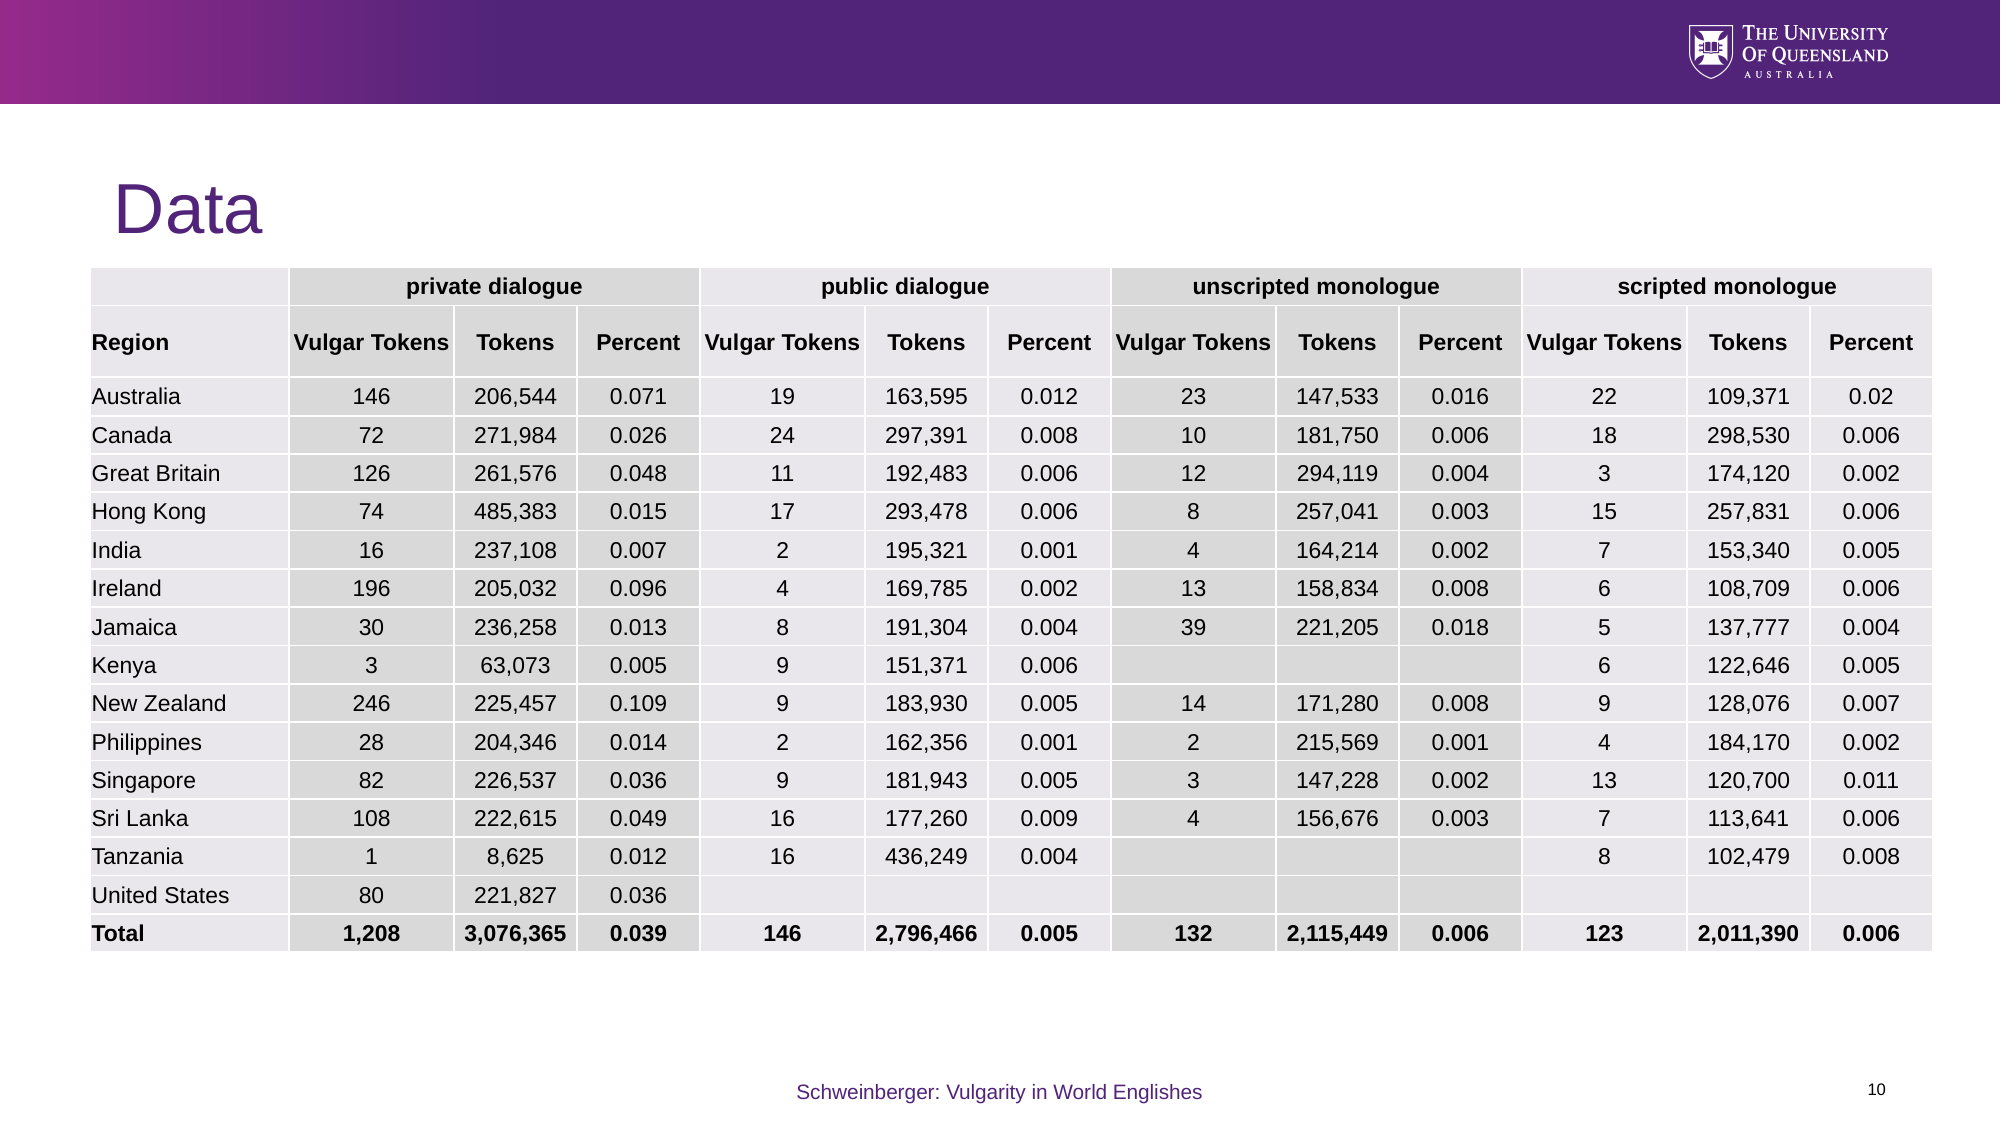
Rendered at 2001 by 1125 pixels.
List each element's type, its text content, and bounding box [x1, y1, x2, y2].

table_cell 158,834 [1277, 570, 1398, 606]
table_cell 237,108 [455, 531, 576, 568]
table_cell 39 [1112, 608, 1275, 645]
table_cell 0.018 [1400, 608, 1521, 645]
table_cell 298,530 [1688, 417, 1809, 453]
table_cell 151,371 [866, 646, 987, 683]
table_cell 177,260 [866, 800, 987, 836]
table_cell 0.006 [989, 455, 1110, 491]
table_cell 0.008 [1400, 570, 1521, 606]
table_cell 171,280 [1277, 685, 1398, 721]
table_cell Tokens [1688, 306, 1809, 376]
table_cell 169,785 [866, 570, 987, 606]
table_cell 257,831 [1688, 493, 1809, 530]
table_cell 137,777 [1688, 608, 1809, 645]
table_cell 261,576 [455, 455, 576, 491]
table_cell Percent [578, 306, 699, 376]
table_cell 7 [1523, 800, 1686, 836]
table_cell 206,544 [455, 378, 576, 415]
table_cell 0.048 [578, 455, 699, 491]
table_cell 0.005 [1811, 646, 1932, 683]
table_cell 0.014 [578, 723, 699, 760]
table_cell 191,304 [866, 608, 987, 645]
table_cell 0.008 [1400, 685, 1521, 721]
table_cell 0.006 [1811, 915, 1932, 951]
table_cell 108 [290, 800, 453, 836]
table_cell 156,676 [1277, 800, 1398, 836]
table_cell 108,709 [1688, 570, 1809, 606]
table_cell 0.003 [1400, 493, 1521, 530]
table_cell Great Britain [91, 455, 288, 491]
table_cell [1112, 876, 1275, 913]
table_cell 82 [290, 761, 453, 798]
table_cell 162,356 [866, 723, 987, 760]
table_cell 0.005 [989, 915, 1110, 951]
table_cell 128,076 [1688, 685, 1809, 721]
table_cell Singapore [91, 761, 288, 798]
table_cell 2,115,449 [1277, 915, 1398, 951]
table_cell 0.003 [1400, 800, 1521, 836]
table_cell 24 [701, 417, 864, 453]
table_cell 436,249 [866, 838, 987, 875]
table_cell 195,321 [866, 531, 987, 568]
table_cell 2 [701, 723, 864, 760]
table_cell 3 [1523, 455, 1686, 491]
title Data [114, 172, 1886, 250]
table_cell 28 [290, 723, 453, 760]
table_cell 0.004 [989, 608, 1110, 645]
table_cell 80 [290, 876, 453, 913]
table_cell 4 [1523, 723, 1686, 760]
table_cell 0.006 [1811, 800, 1932, 836]
table_cell 0.002 [989, 570, 1110, 606]
table_cell Percent [1811, 306, 1932, 376]
table_cell 102,479 [1688, 838, 1809, 875]
table_cell [1523, 876, 1686, 913]
table_cell Percent [1400, 306, 1521, 376]
table_cell 147,228 [1277, 761, 1398, 798]
table_cell 0.001 [1400, 723, 1521, 760]
table_cell Total [91, 915, 288, 951]
table_cell New Zealand [91, 685, 288, 721]
table_cell 205,032 [455, 570, 576, 606]
table_cell 184,170 [1688, 723, 1809, 760]
table_cell 0.002 [1811, 455, 1932, 491]
table_cell 5 [1523, 608, 1686, 645]
table_cell 17 [701, 493, 864, 530]
table_cell [866, 876, 987, 913]
table_cell 0.008 [989, 417, 1110, 453]
table_cell 15 [1523, 493, 1686, 530]
table_cell 0.007 [578, 531, 699, 568]
table_cell 0.007 [1811, 685, 1932, 721]
table_cell Kenya [91, 646, 288, 683]
table_cell 0.011 [1811, 761, 1932, 798]
table_cell 246 [290, 685, 453, 721]
table_cell 222,615 [455, 800, 576, 836]
table_cell 192,483 [866, 455, 987, 491]
table_cell [1112, 838, 1275, 875]
table_cell 16 [290, 531, 453, 568]
table_cell 196 [290, 570, 453, 606]
table_cell 271,984 [455, 417, 576, 453]
table_cell India [91, 531, 288, 568]
table_cell 0.096 [578, 570, 699, 606]
table_cell 19 [701, 378, 864, 415]
table_cell 221,827 [455, 876, 576, 913]
table_cell 0.006 [1400, 915, 1521, 951]
table_cell 146 [290, 378, 453, 415]
table_cell 74 [290, 493, 453, 530]
list Schweinberger: Vulgarity in World Englishes [721, 1070, 1278, 1110]
table_cell 147,533 [1277, 378, 1398, 415]
table_cell 13 [1523, 761, 1686, 798]
table_cell 0.026 [578, 417, 699, 453]
table_cell 2 [701, 531, 864, 568]
table_cell [989, 876, 1110, 913]
table_cell [1112, 646, 1275, 683]
table_cell 0.004 [1811, 608, 1932, 645]
table_cell 0.036 [578, 761, 699, 798]
table_cell 6 [1523, 646, 1686, 683]
table_cell 146 [701, 915, 864, 951]
table_header [91, 268, 288, 305]
table_cell [701, 876, 864, 913]
table_cell 0.009 [989, 800, 1110, 836]
table_cell 9 [701, 685, 864, 721]
table_cell 0.012 [989, 378, 1110, 415]
table_cell 0.006 [1811, 417, 1932, 453]
table_cell 163,595 [866, 378, 987, 415]
table_cell 204,346 [455, 723, 576, 760]
table_cell 126 [290, 455, 453, 491]
table_cell 164,214 [1277, 531, 1398, 568]
table_cell [1277, 838, 1398, 875]
table_cell Australia [91, 378, 288, 415]
table_cell 8 [1523, 838, 1686, 875]
table_cell Ireland [91, 570, 288, 606]
table_cell 221,205 [1277, 608, 1398, 645]
table_cell Vulgar Tokens [1523, 306, 1686, 376]
table_cell 153,340 [1688, 531, 1809, 568]
table_header scripted monologue [1523, 268, 1932, 305]
table_cell 22 [1523, 378, 1686, 415]
table_cell 0.004 [1400, 455, 1521, 491]
table_cell 0.002 [1811, 723, 1932, 760]
table_cell 12 [1112, 455, 1275, 491]
slide_number 10 [1838, 1069, 1886, 1109]
table_cell 9 [1523, 685, 1686, 721]
table_cell Jamaica [91, 608, 288, 645]
table_header private dialogue [290, 268, 699, 305]
table_cell [1811, 876, 1932, 913]
table_cell Tokens [1277, 306, 1398, 376]
table_cell 181,750 [1277, 417, 1398, 453]
table_cell 16 [701, 800, 864, 836]
table_cell 0.013 [578, 608, 699, 645]
picture [1689, 25, 1888, 79]
table_cell 11 [701, 455, 864, 491]
table_cell 257,041 [1277, 493, 1398, 530]
table_cell 7 [1523, 531, 1686, 568]
table_cell Tokens [455, 306, 576, 376]
table_cell 8 [701, 608, 864, 645]
table_cell 0.001 [989, 723, 1110, 760]
table_cell 215,569 [1277, 723, 1398, 760]
table_cell 0.008 [1811, 838, 1932, 875]
table_cell 0.006 [1400, 417, 1521, 453]
table_cell 30 [290, 608, 453, 645]
table_cell [1277, 646, 1398, 683]
table_cell 0.006 [989, 646, 1110, 683]
table_cell 8,625 [455, 838, 576, 875]
table_cell 2,796,466 [866, 915, 987, 951]
table_cell Vulgar Tokens [701, 306, 864, 376]
table_cell 0.002 [1400, 531, 1521, 568]
table_cell 63,073 [455, 646, 576, 683]
table_cell 0.001 [989, 531, 1110, 568]
table_cell 0.012 [578, 838, 699, 875]
table_cell 1,208 [290, 915, 453, 951]
table_cell 0.039 [578, 915, 699, 951]
table_cell 8 [1112, 493, 1275, 530]
table_cell 109,371 [1688, 378, 1809, 415]
table_cell 0.005 [989, 685, 1110, 721]
table_cell 0.005 [1811, 531, 1932, 568]
table_cell [1400, 646, 1521, 683]
table_cell 113,641 [1688, 800, 1809, 836]
table_cell 14 [1112, 685, 1275, 721]
table_cell Tanzania [91, 838, 288, 875]
table_cell 0.109 [578, 685, 699, 721]
table_cell 0.004 [989, 838, 1110, 875]
table_cell Region [91, 306, 288, 376]
table_cell Canada [91, 417, 288, 453]
table_cell 122,646 [1688, 646, 1809, 683]
table_cell 226,537 [455, 761, 576, 798]
table_cell 294,119 [1277, 455, 1398, 491]
table_cell 9 [701, 761, 864, 798]
table_cell 10 [1112, 417, 1275, 453]
table_cell 0.006 [989, 493, 1110, 530]
table_cell 0.006 [1811, 570, 1932, 606]
table_cell 23 [1112, 378, 1275, 415]
table_cell 485,383 [455, 493, 576, 530]
table_cell United States [91, 876, 288, 913]
table_cell 13 [1112, 570, 1275, 606]
table_cell [1277, 876, 1398, 913]
table_cell 0.02 [1811, 378, 1932, 415]
table_cell 0.002 [1400, 761, 1521, 798]
table_cell 132 [1112, 915, 1275, 951]
table_cell 0.005 [989, 761, 1110, 798]
table_cell [1400, 838, 1521, 875]
table_cell 3,076,365 [455, 915, 576, 951]
table_cell 297,391 [866, 417, 987, 453]
table_cell 3 [1112, 761, 1275, 798]
table_cell 6 [1523, 570, 1686, 606]
table_cell 3 [290, 646, 453, 683]
table_cell 4 [1112, 800, 1275, 836]
table_cell Tokens [866, 306, 987, 376]
table_cell 0.006 [1811, 493, 1932, 530]
table_cell 16 [701, 838, 864, 875]
table_cell [1400, 876, 1521, 913]
table_cell 225,457 [455, 685, 576, 721]
table_cell 0.036 [578, 876, 699, 913]
table_cell 4 [701, 570, 864, 606]
table_cell 236,258 [455, 608, 576, 645]
table_cell Hong Kong [91, 493, 288, 530]
table_cell 0.071 [578, 378, 699, 415]
table_header public dialogue [701, 268, 1110, 305]
table_cell 1 [290, 838, 453, 875]
table_cell 0.016 [1400, 378, 1521, 415]
table_cell 174,120 [1688, 455, 1809, 491]
table_cell Philippines [91, 723, 288, 760]
table_cell 72 [290, 417, 453, 453]
table_cell 18 [1523, 417, 1686, 453]
table_cell 0.005 [578, 646, 699, 683]
table_cell 120,700 [1688, 761, 1809, 798]
table_cell 181,943 [866, 761, 987, 798]
table_cell 9 [701, 646, 864, 683]
table_cell 2 [1112, 723, 1275, 760]
table_cell [1688, 876, 1809, 913]
table_cell 4 [1112, 531, 1275, 568]
table_cell Vulgar Tokens [290, 306, 453, 376]
table_cell 183,930 [866, 685, 987, 721]
table_cell 0.049 [578, 800, 699, 836]
table_header unscripted monologue [1112, 268, 1521, 305]
table_cell Percent [989, 306, 1110, 376]
table_cell 293,478 [866, 493, 987, 530]
table_cell Vulgar Tokens [1112, 306, 1275, 376]
table_cell 123 [1523, 915, 1686, 951]
table_cell 2,011,390 [1688, 915, 1809, 951]
table_cell 0.015 [578, 493, 699, 530]
table_cell Sri Lanka [91, 800, 288, 836]
